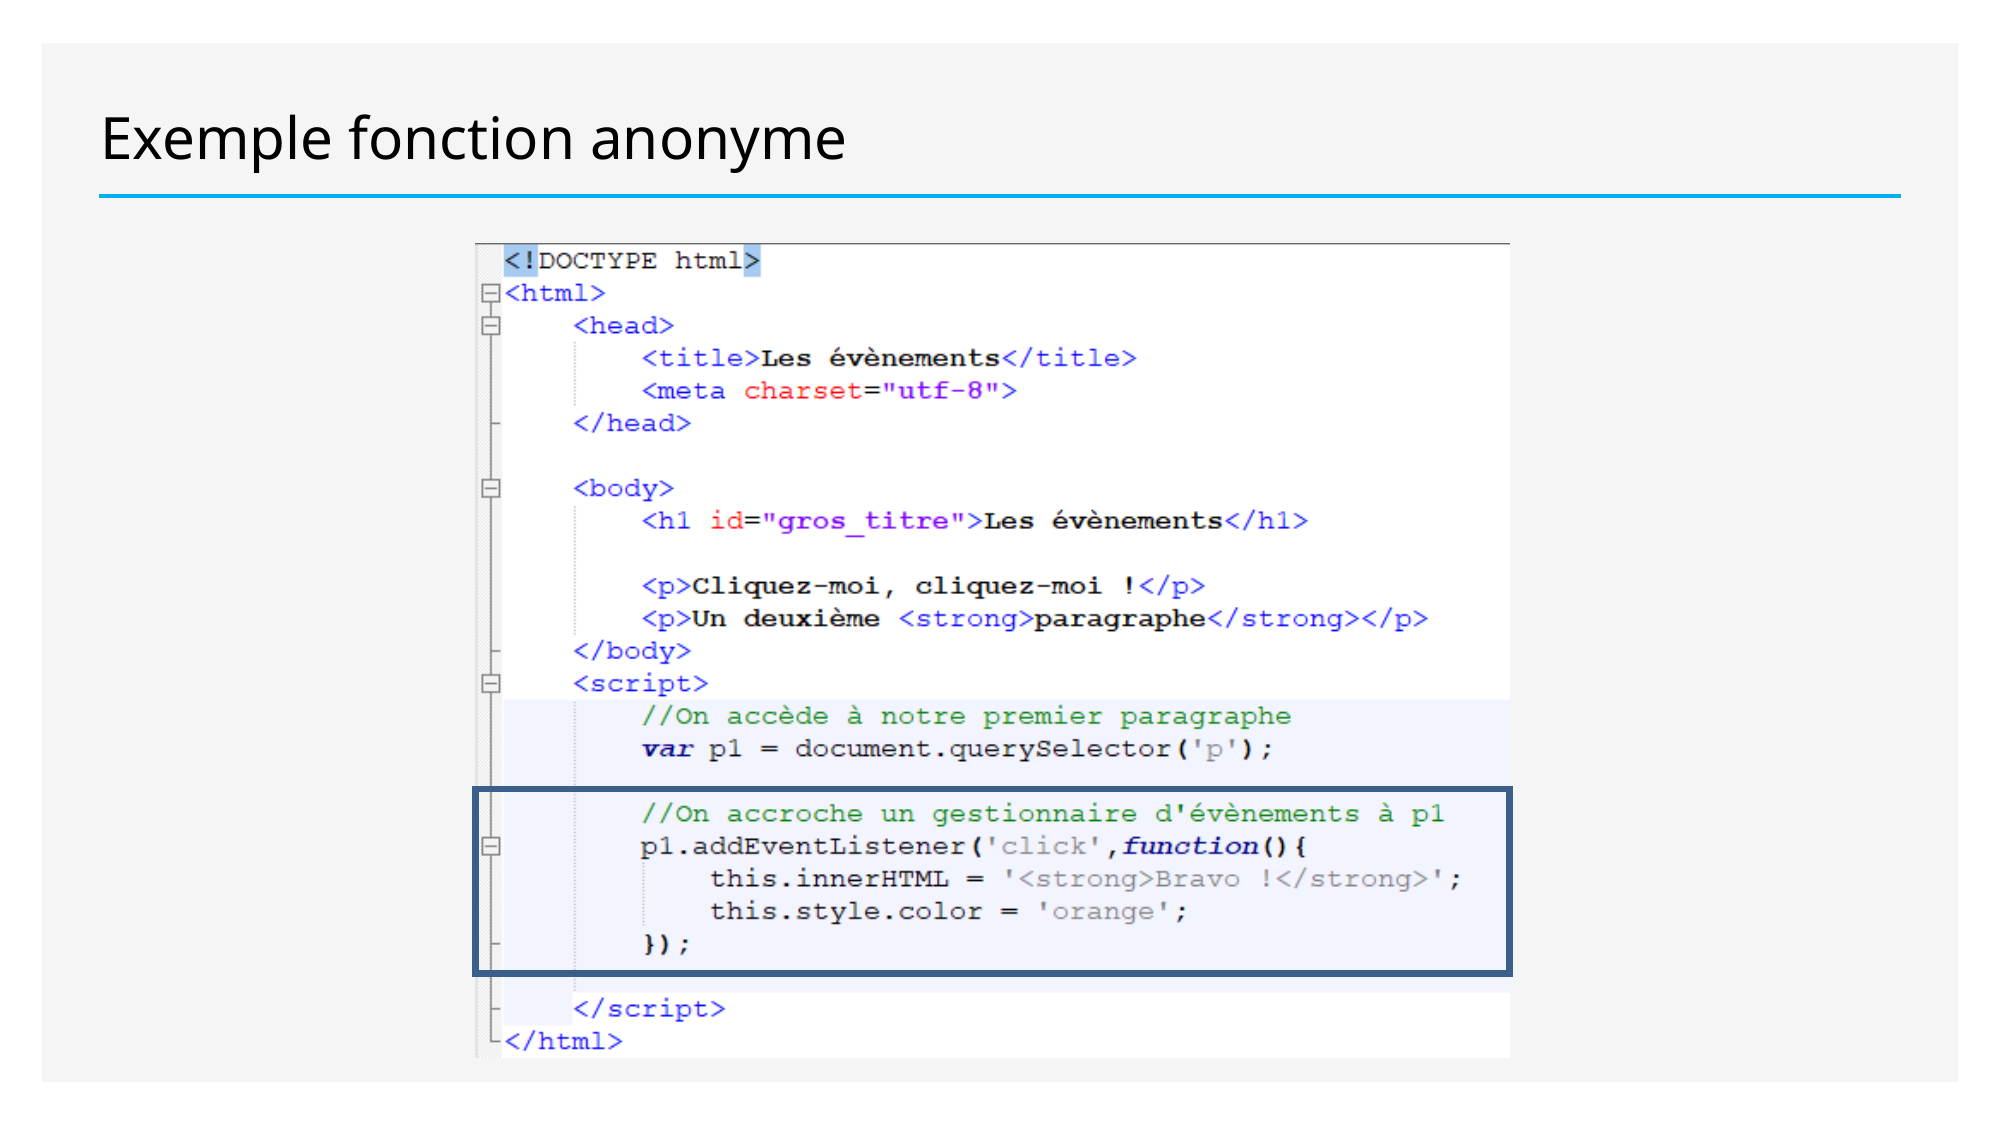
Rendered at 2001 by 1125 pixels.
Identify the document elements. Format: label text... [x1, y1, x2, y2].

title Exemple fonction anonyme [85, 73, 1888, 179]
picture [475, 243, 1510, 1059]
